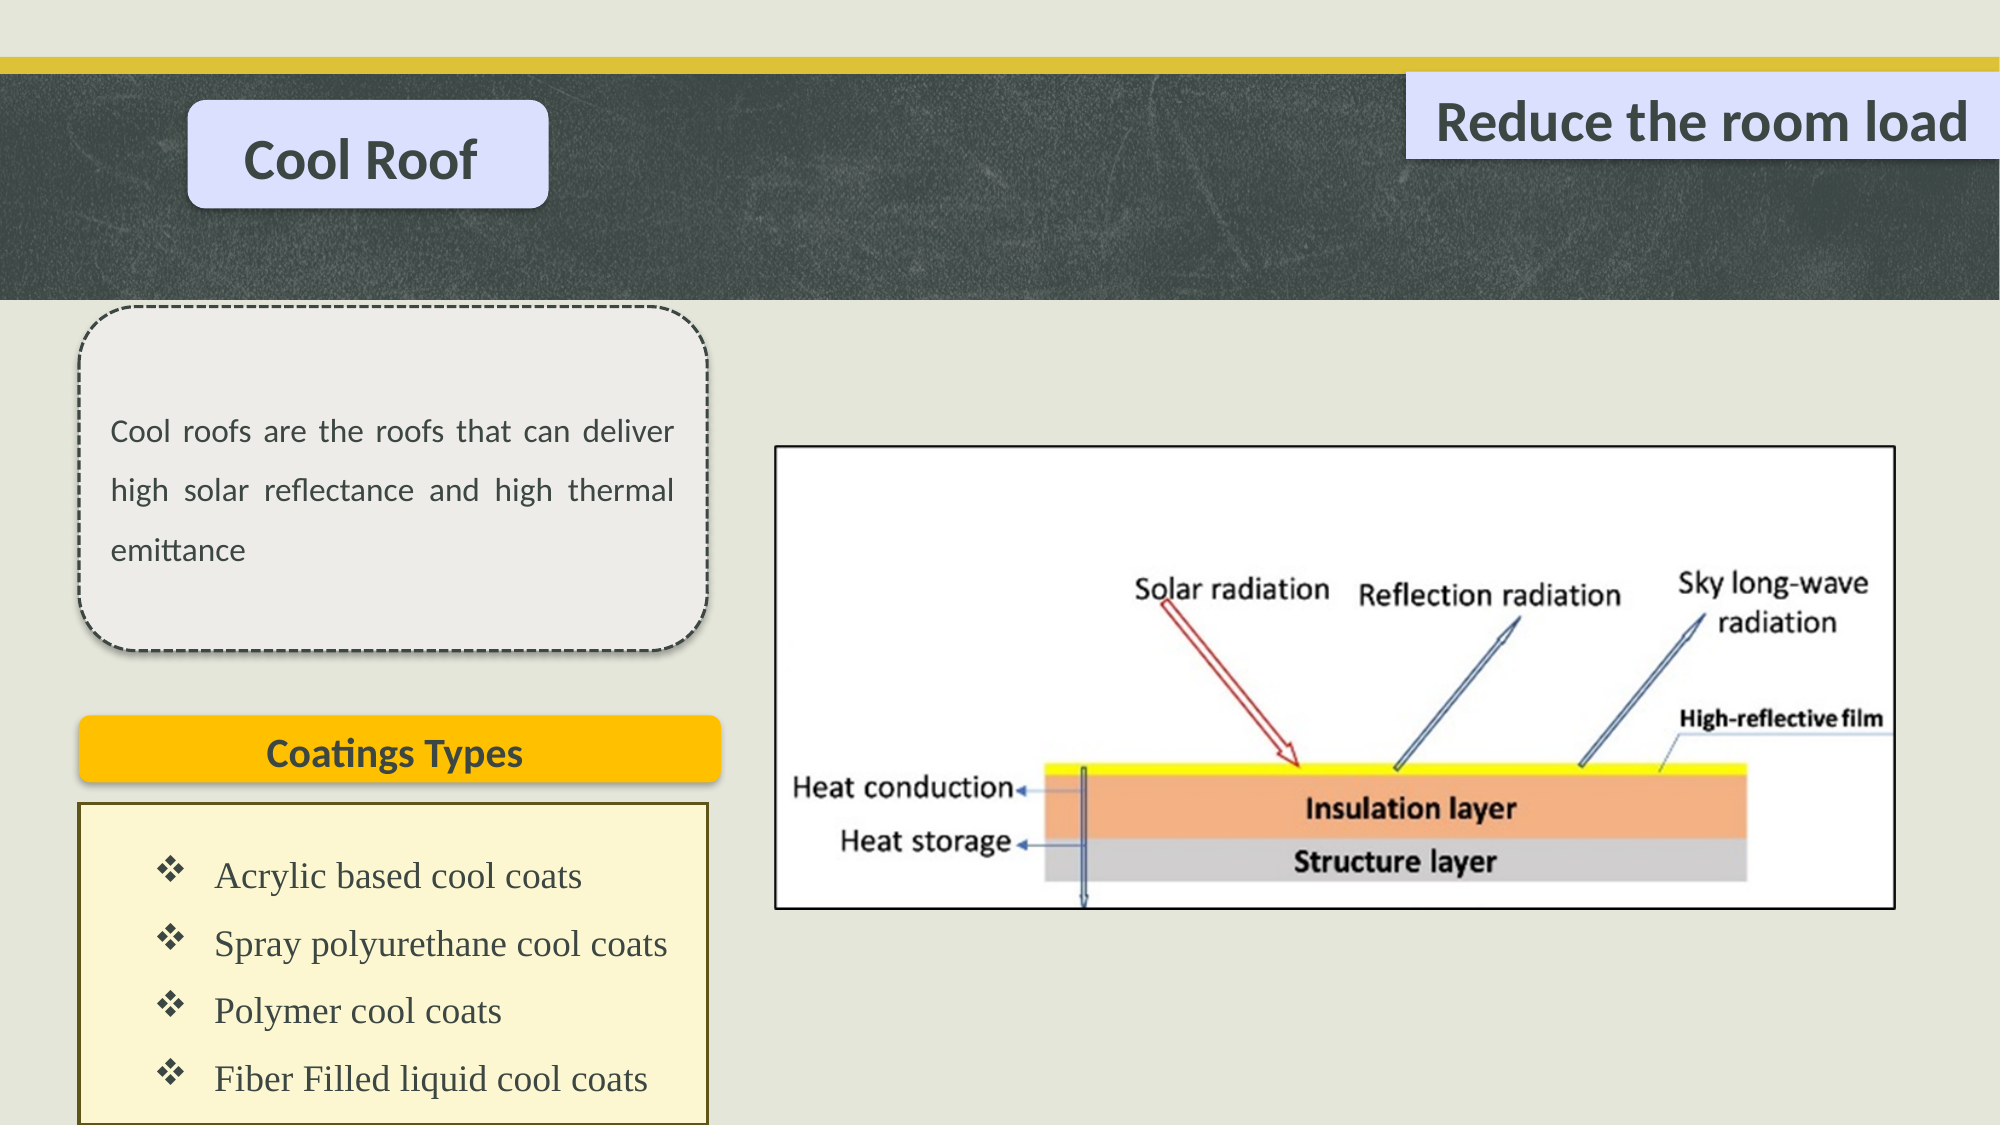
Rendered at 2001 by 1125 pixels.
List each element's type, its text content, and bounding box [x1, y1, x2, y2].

picture [774, 445, 1896, 910]
text_box Cool Roof [186, 98, 550, 210]
text_box Cool roofs are the roofs that can deliver high solar reflectance and high thermal emittance [77, 305, 709, 652]
text_box Reduce the room load [1405, 71, 2000, 160]
text_box Acrylic based cool coats Spray polyurethane cool coats Polymer cool coats Fiber Filled liquid cool coats [78, 802, 708, 1125]
picture [0, 74, 2000, 300]
text_box Coatings Types [77, 714, 722, 784]
